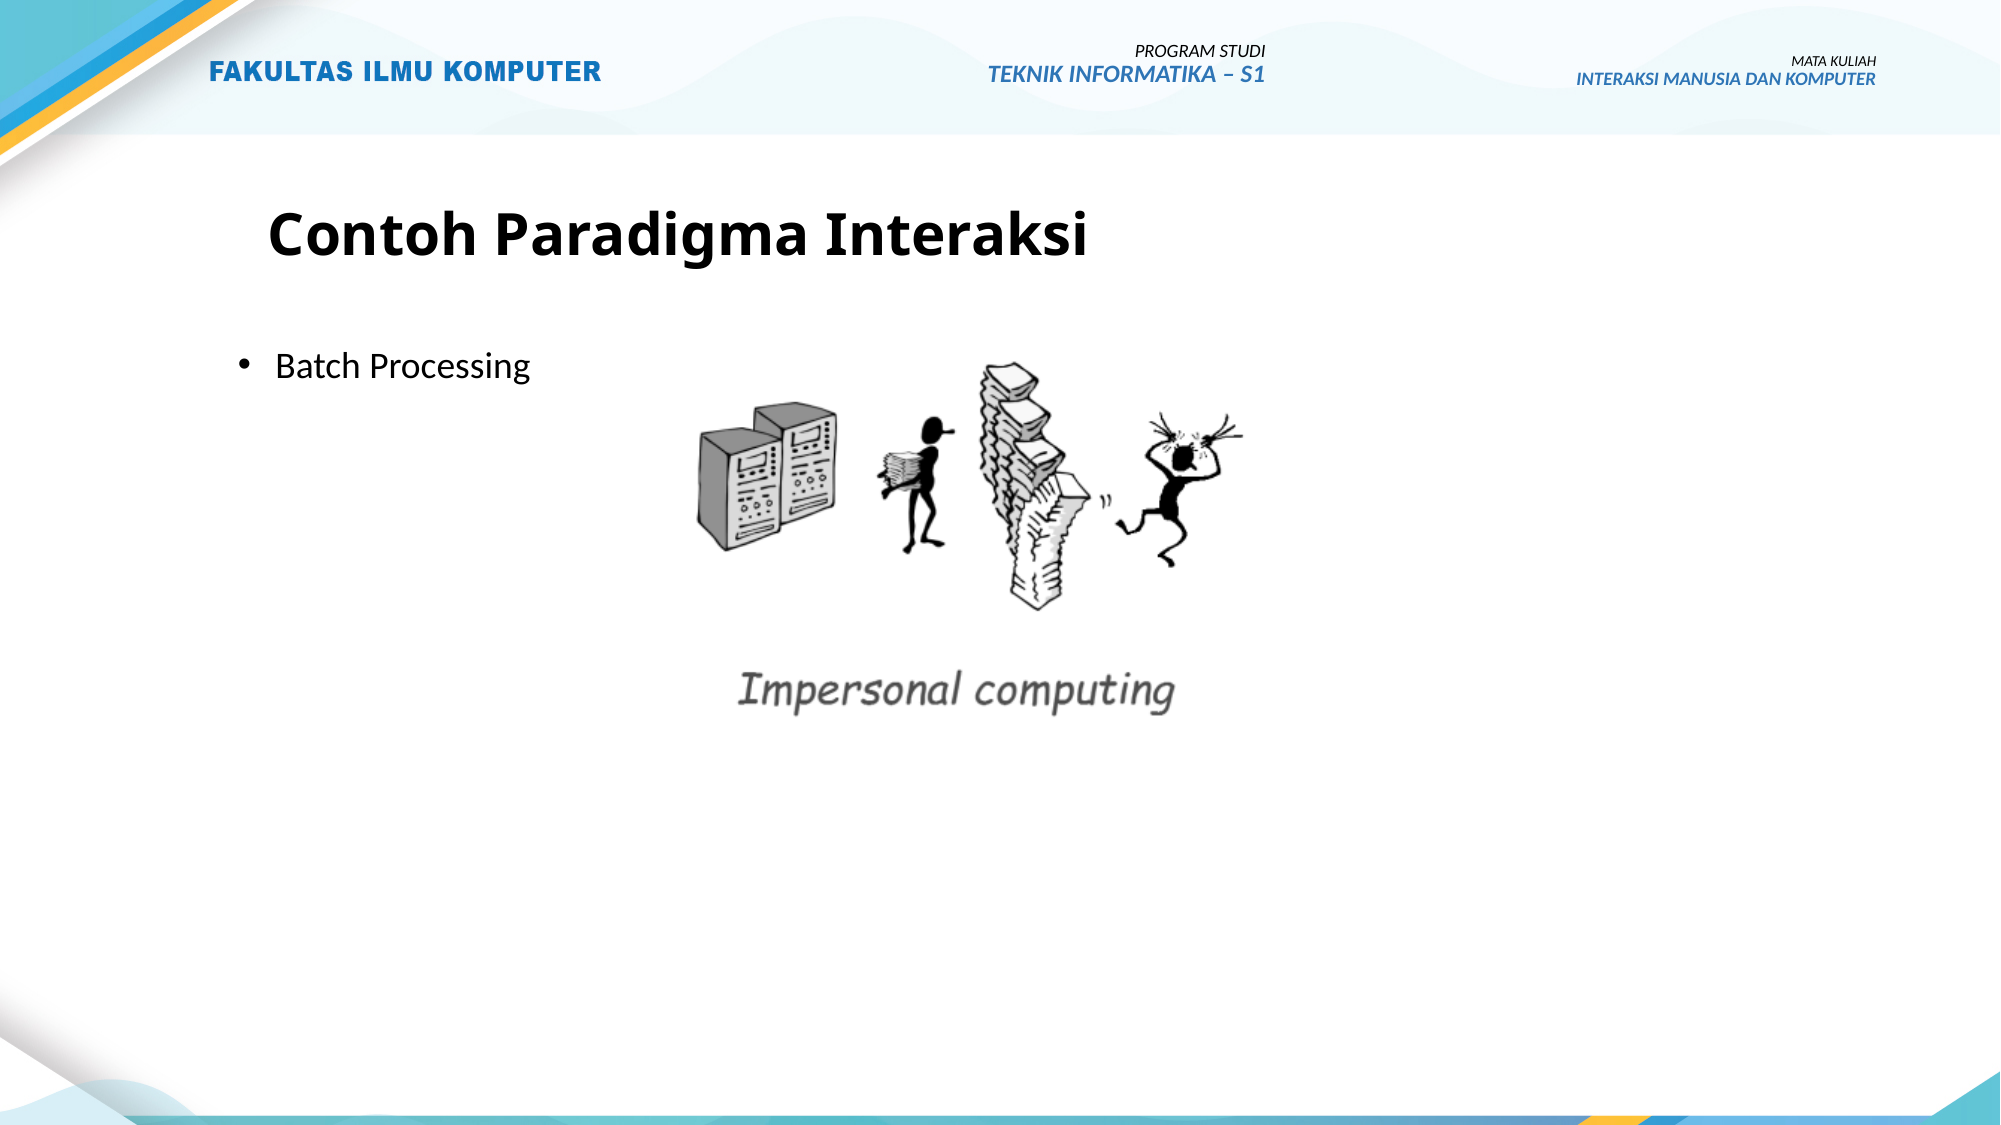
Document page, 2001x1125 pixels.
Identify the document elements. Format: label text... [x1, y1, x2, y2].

text_box MATA KULIAH INTERAKSI MANUSIA DAN KOMPUTER [1560, 45, 1892, 118]
list Batch Processing [222, 333, 1749, 796]
title Contoh Paradigma Interaksi [252, 170, 1852, 303]
text_box PROGRAM STUDI TEKNIK INFORMATIKA – S1 [904, 33, 1281, 118]
picture [0, 0, 2000, 1125]
